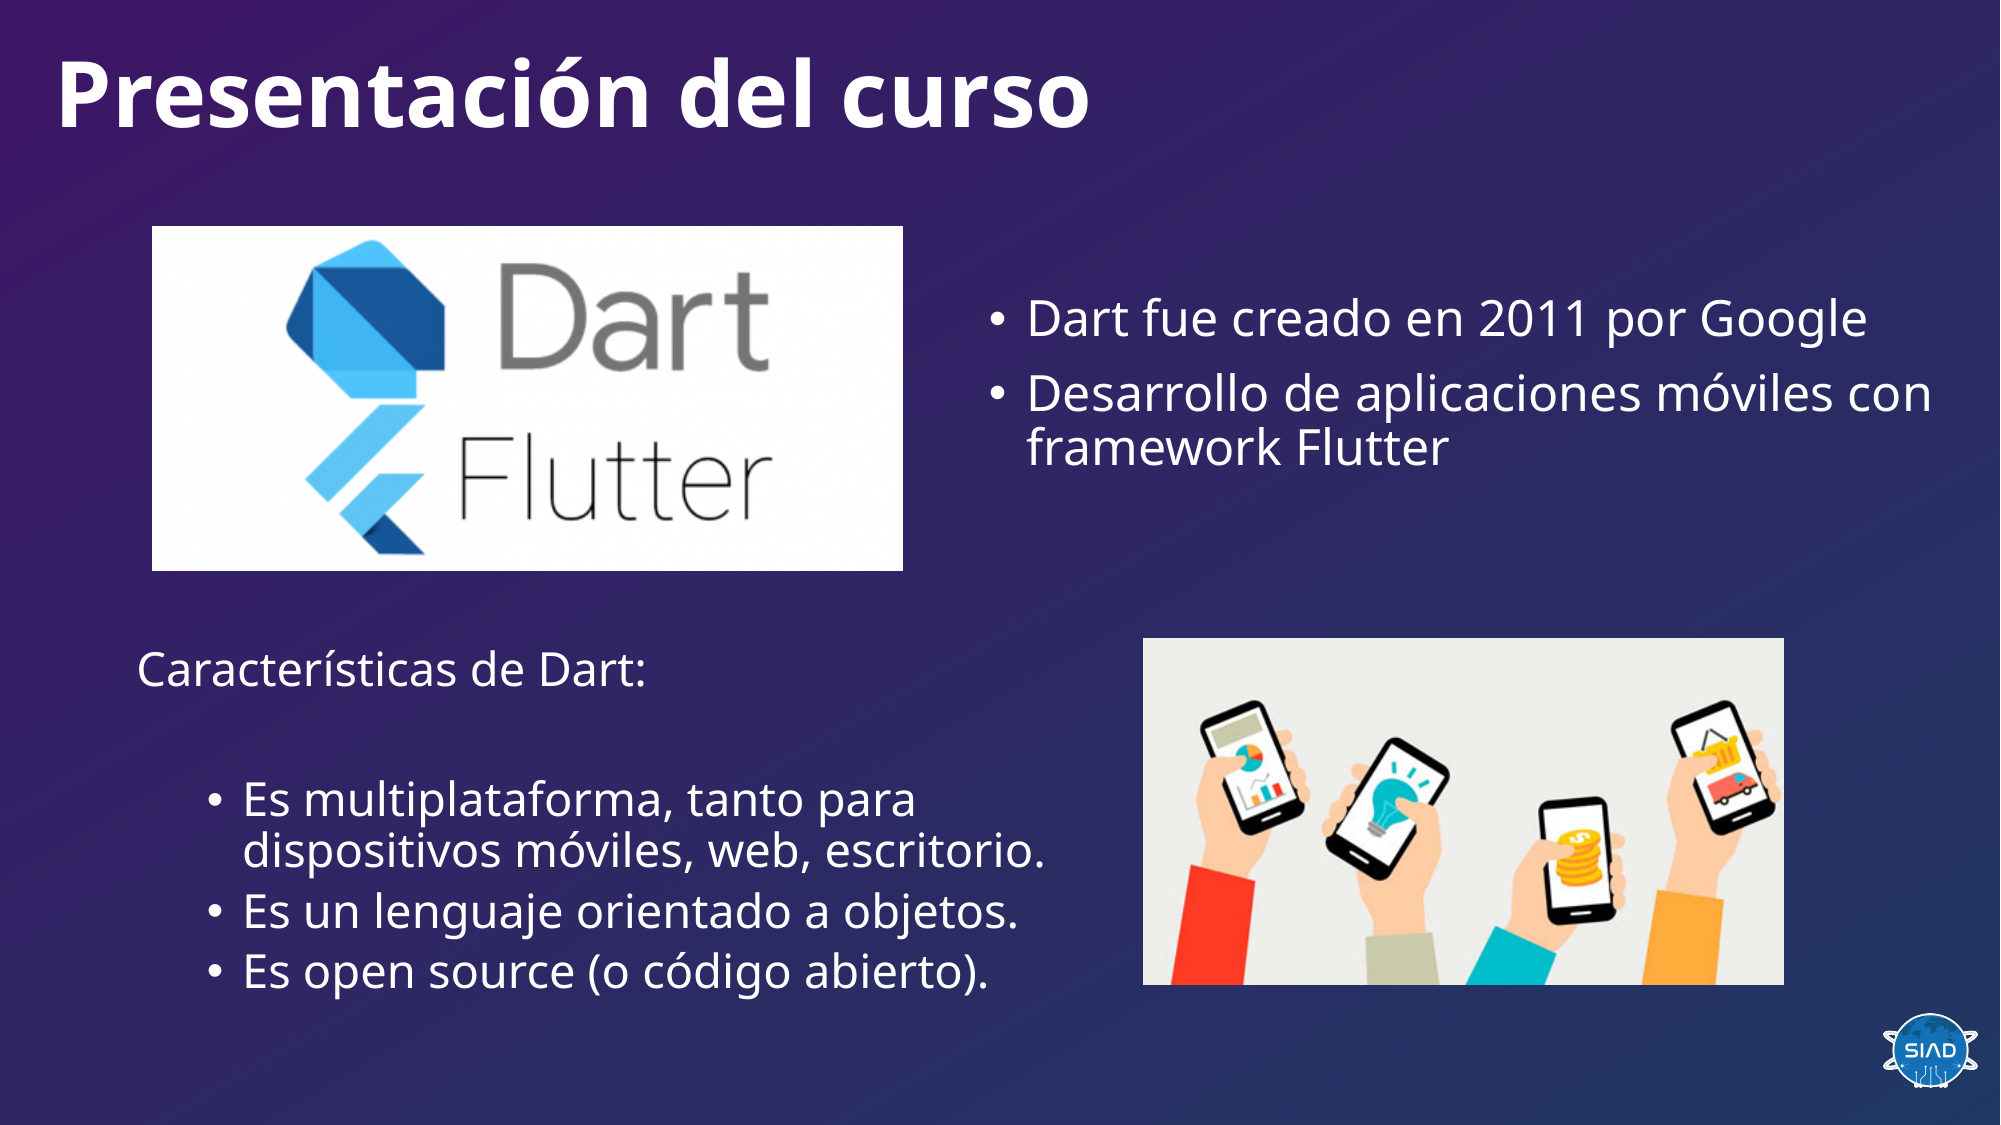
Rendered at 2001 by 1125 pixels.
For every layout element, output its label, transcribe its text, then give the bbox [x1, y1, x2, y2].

title Presentación del curso [39, 40, 1765, 156]
picture [1143, 638, 1784, 985]
picture [152, 226, 903, 571]
text_box Dart fue creado en 2011 por Google Desarrollo de aplicaciones móviles con framework Flutter [973, 286, 1953, 511]
text_box Características de Dart: Es multiplataforma, tanto para dispositivos móviles, web, escritorio. Es un lenguaje orientado a objetos. Es open source (o código abierto). [121, 638, 1101, 1011]
picture [1883, 1013, 1978, 1088]
